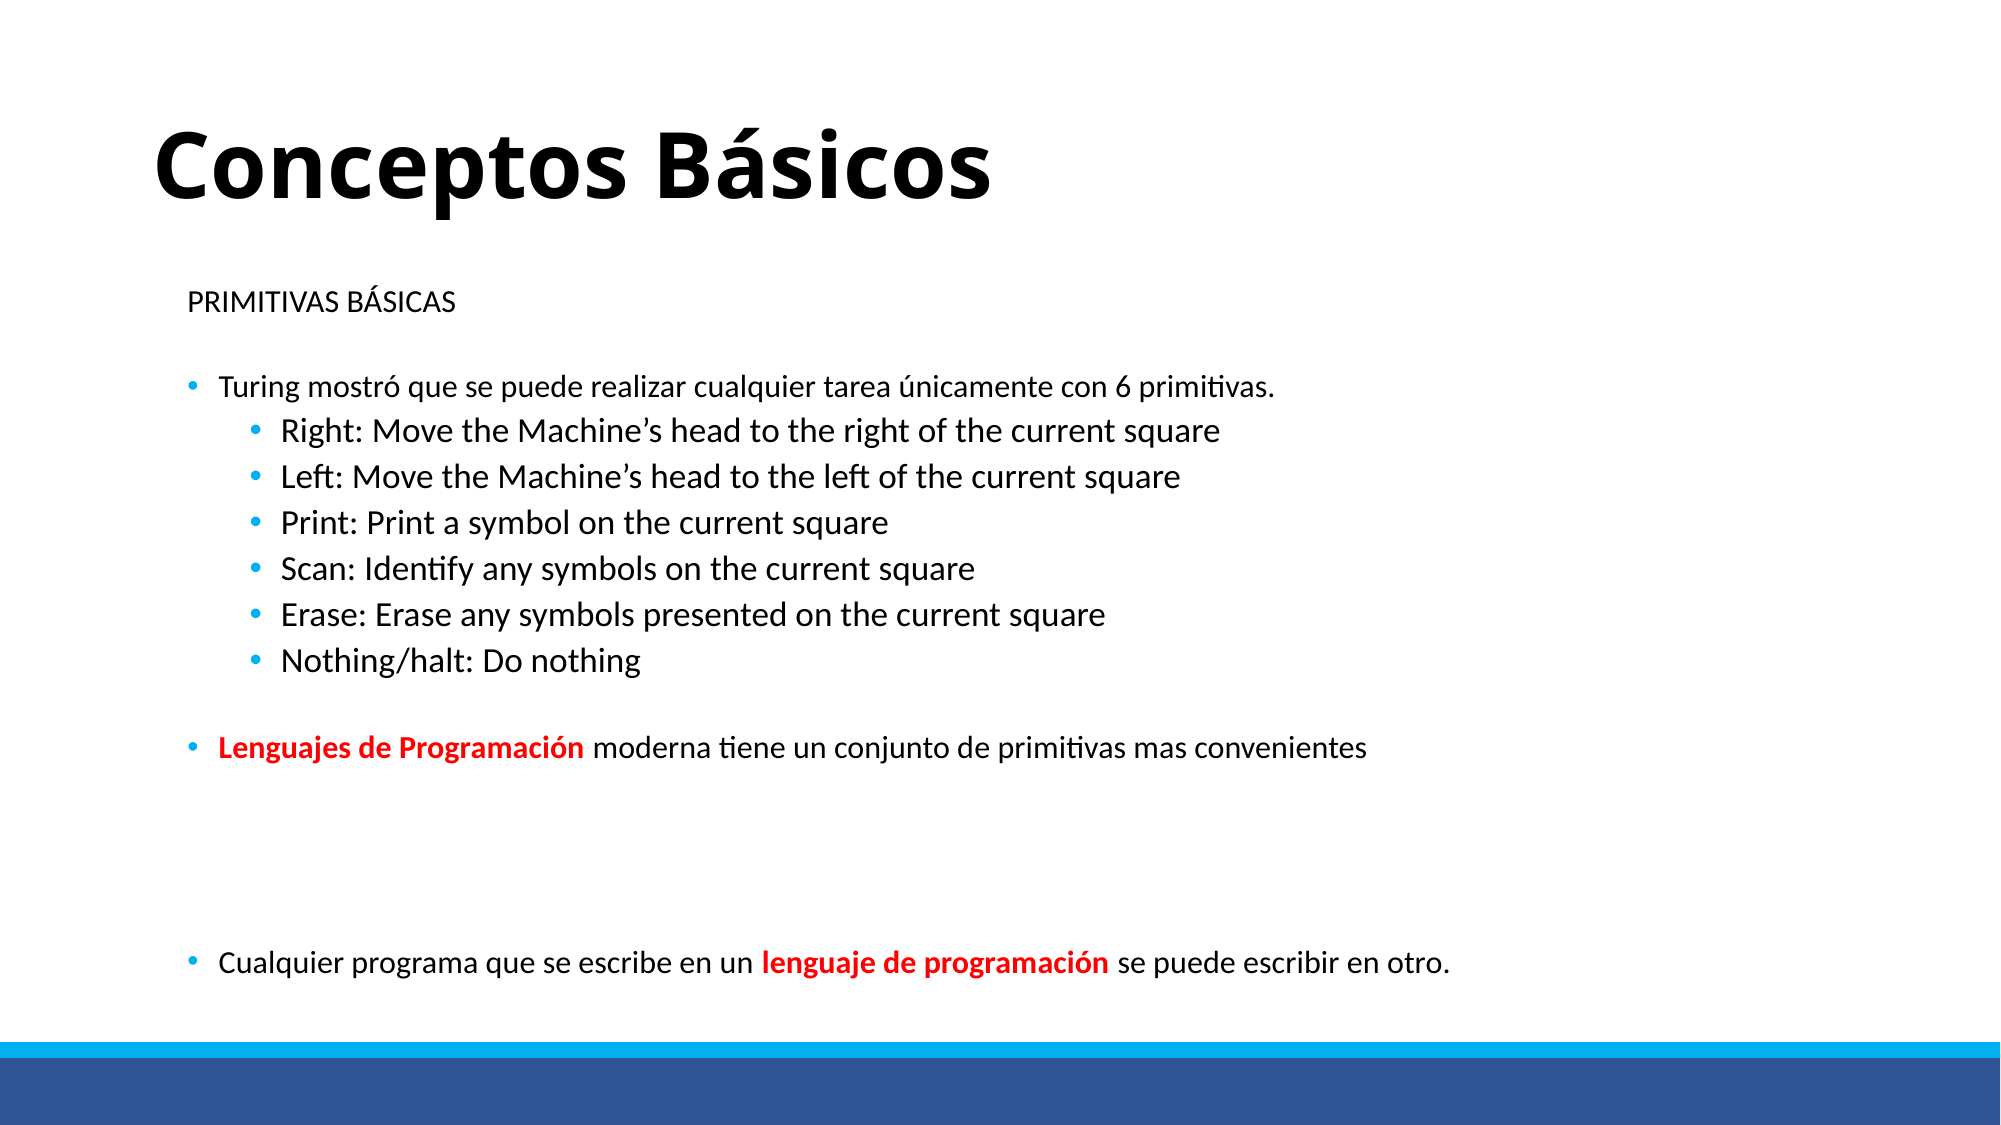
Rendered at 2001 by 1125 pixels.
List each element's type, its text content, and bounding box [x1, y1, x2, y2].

title Conceptos Básicos [137, 59, 1863, 278]
list PRIMITIVAS BÁSICAS Turing mostró que se puede realizar cualquier tarea únicamente con 6 primitivas. Right: Move the Machine’s head to the right of the current square Left: Move the Machine’s head to the left of the current square Print: Print a symbol on the current square Scan: Identify any symbols on the current square Erase: Erase any symbols presented on the current square Nothing/halt: Do nothing Lenguajes de Programación moderna tiene un conjunto de primitivas mas convenientes Cualquier programa que se escribe en un lenguaje de programación se puede escribir en otro. [47, 277, 1773, 992]
